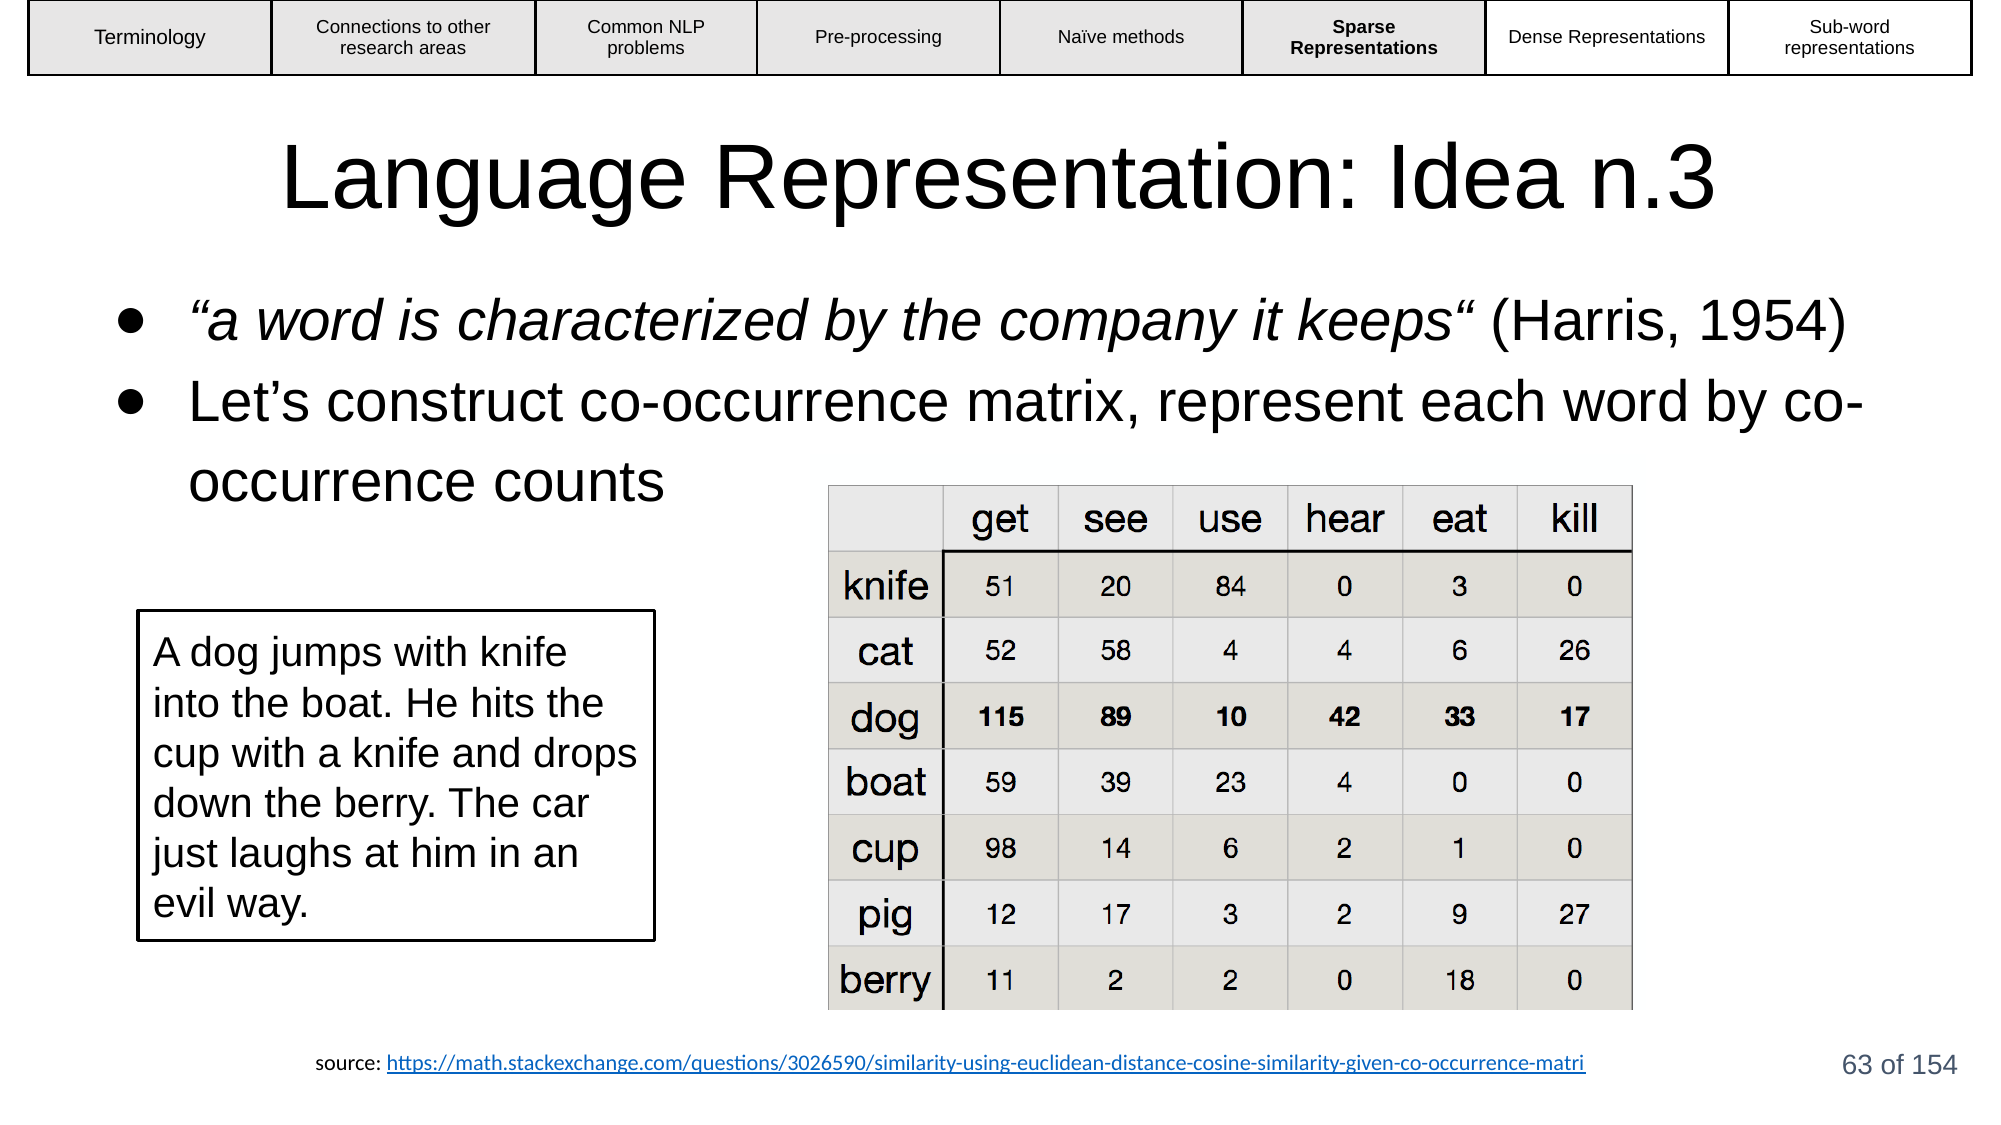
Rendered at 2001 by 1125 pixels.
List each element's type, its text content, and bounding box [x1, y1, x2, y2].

title Language Representation: Idea n.3 [68, 97, 1932, 223]
table_header Pre-processing [758, 1, 999, 74]
list “a word is characterized by the company it keeps“ (Harris, 1954) Let’s construct co-occurrence matrix, represent each word by co-occurrence counts [68, 252, 1932, 400]
table_header Sub-word representations [1730, 1, 1970, 74]
picture [810, 454, 1646, 1010]
table_header Sparse Representations [1244, 1, 1484, 74]
table_header Naïve methods [1001, 1, 1241, 74]
table_header Dense Representations [1487, 1, 1727, 74]
text_box A dog jumps with knife into the boat. He hits the cup with a knife and drops down the berry. The car just laughs at him in an evil way. [138, 610, 655, 941]
table_header Connections to other research areas [273, 1, 534, 74]
text_box source: https://math.stackexchange.com/questions/3026590/similarity-using-euclidean-distance-cosine-similarity-given-co-occurrence-matri [295, 1028, 1708, 1098]
table_header Terminology [30, 1, 270, 74]
table_header Common NLP problems [537, 1, 756, 74]
slide_number ‹#› of 154 [1708, 1019, 1974, 1106]
